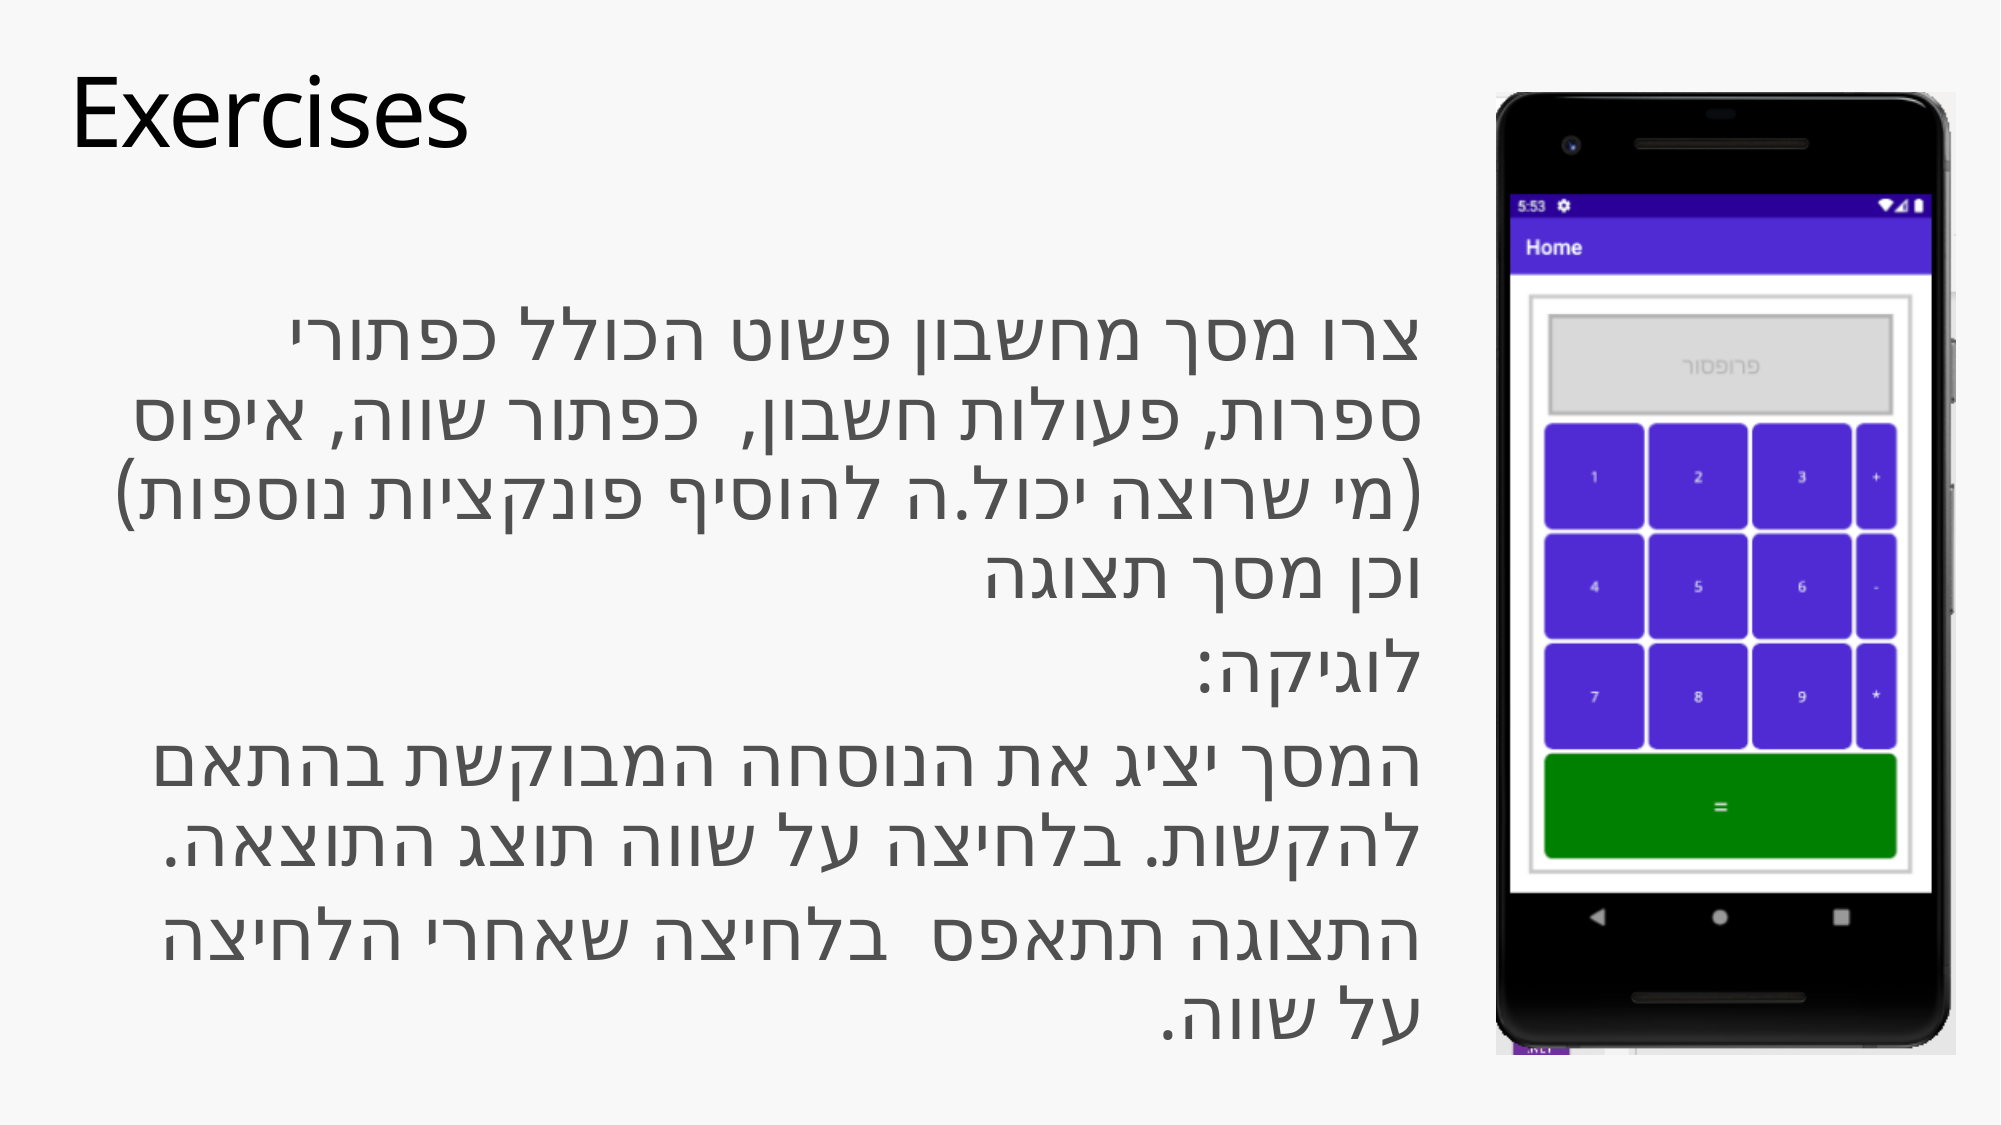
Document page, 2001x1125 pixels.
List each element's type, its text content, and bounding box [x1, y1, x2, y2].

picture [1496, 91, 1956, 1055]
title Exercises [44, 47, 1957, 196]
text_box צרו מסך מחשבון פשוט הכולל כפתורי ספרות, פעולות חשבון, כפתור שווה, איפוס (מי שרוצה יכול.ה להוסיף פונקציות נוספות) וכן מסך תצוגה לוגיקה: המסך יציג את הנוסחה המבוקשת בהתאם להקשות. בלחיצה על שווה תוצג התוצאה. התצוגה תתאפס בלחיצה שאחרי הלחיצה על שווה. [44, 195, 1441, 1078]
